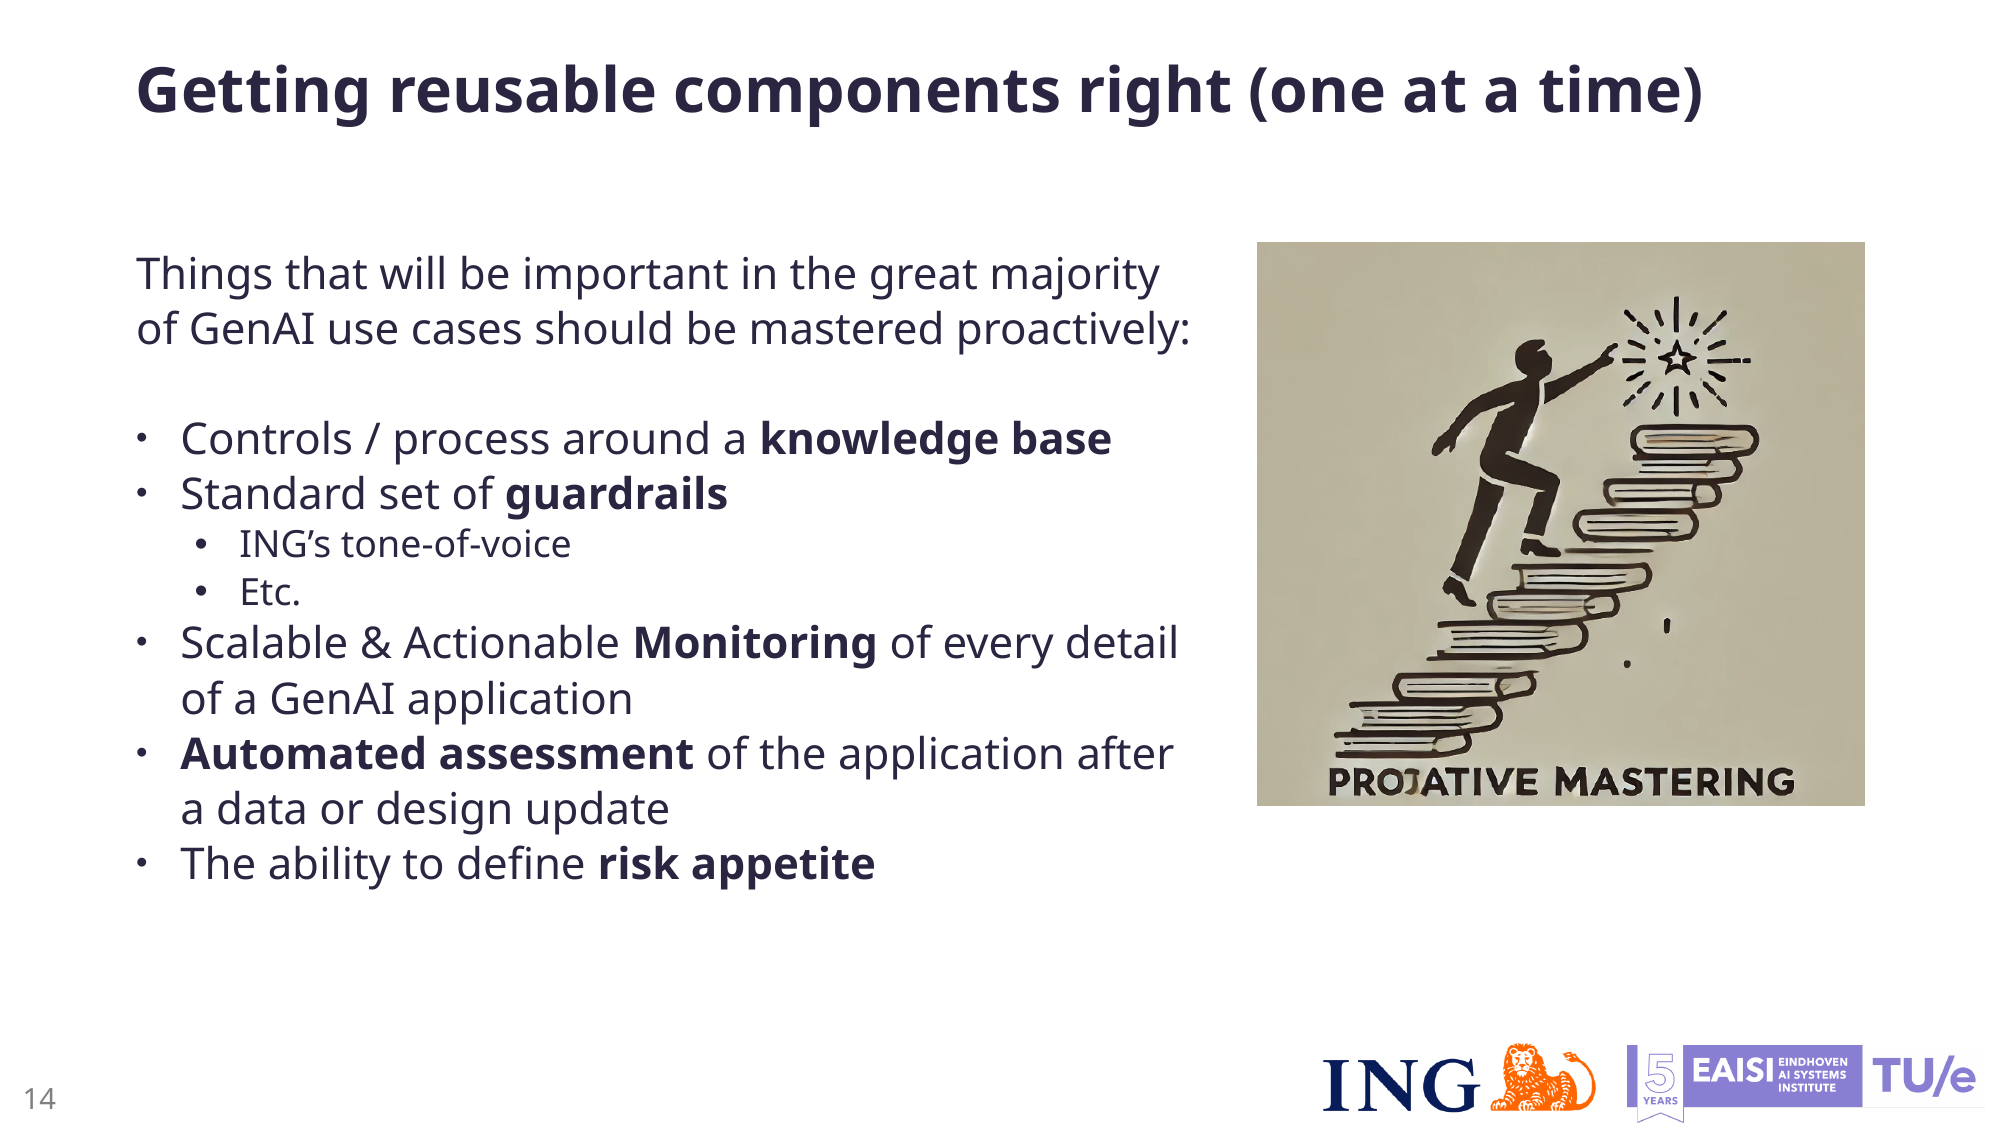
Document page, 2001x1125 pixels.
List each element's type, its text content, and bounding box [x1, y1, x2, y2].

picture [1317, 944, 1601, 1125]
picture [1257, 242, 1865, 806]
list Things that will be important in the great majority of GenAI use cases should be mastered proactively: Controls / process around a knowledge base Standard set of guardrails ING’s tone-of-voice Etc. Scalable & Actionable Monitoring of every detail of a GenAI application Automated assessment of the application after a data or design update The ability to define risk appetite [135, 242, 1203, 903]
picture [1627, 1045, 1985, 1125]
title Getting reusable components right (one at a time) [135, 49, 1943, 161]
